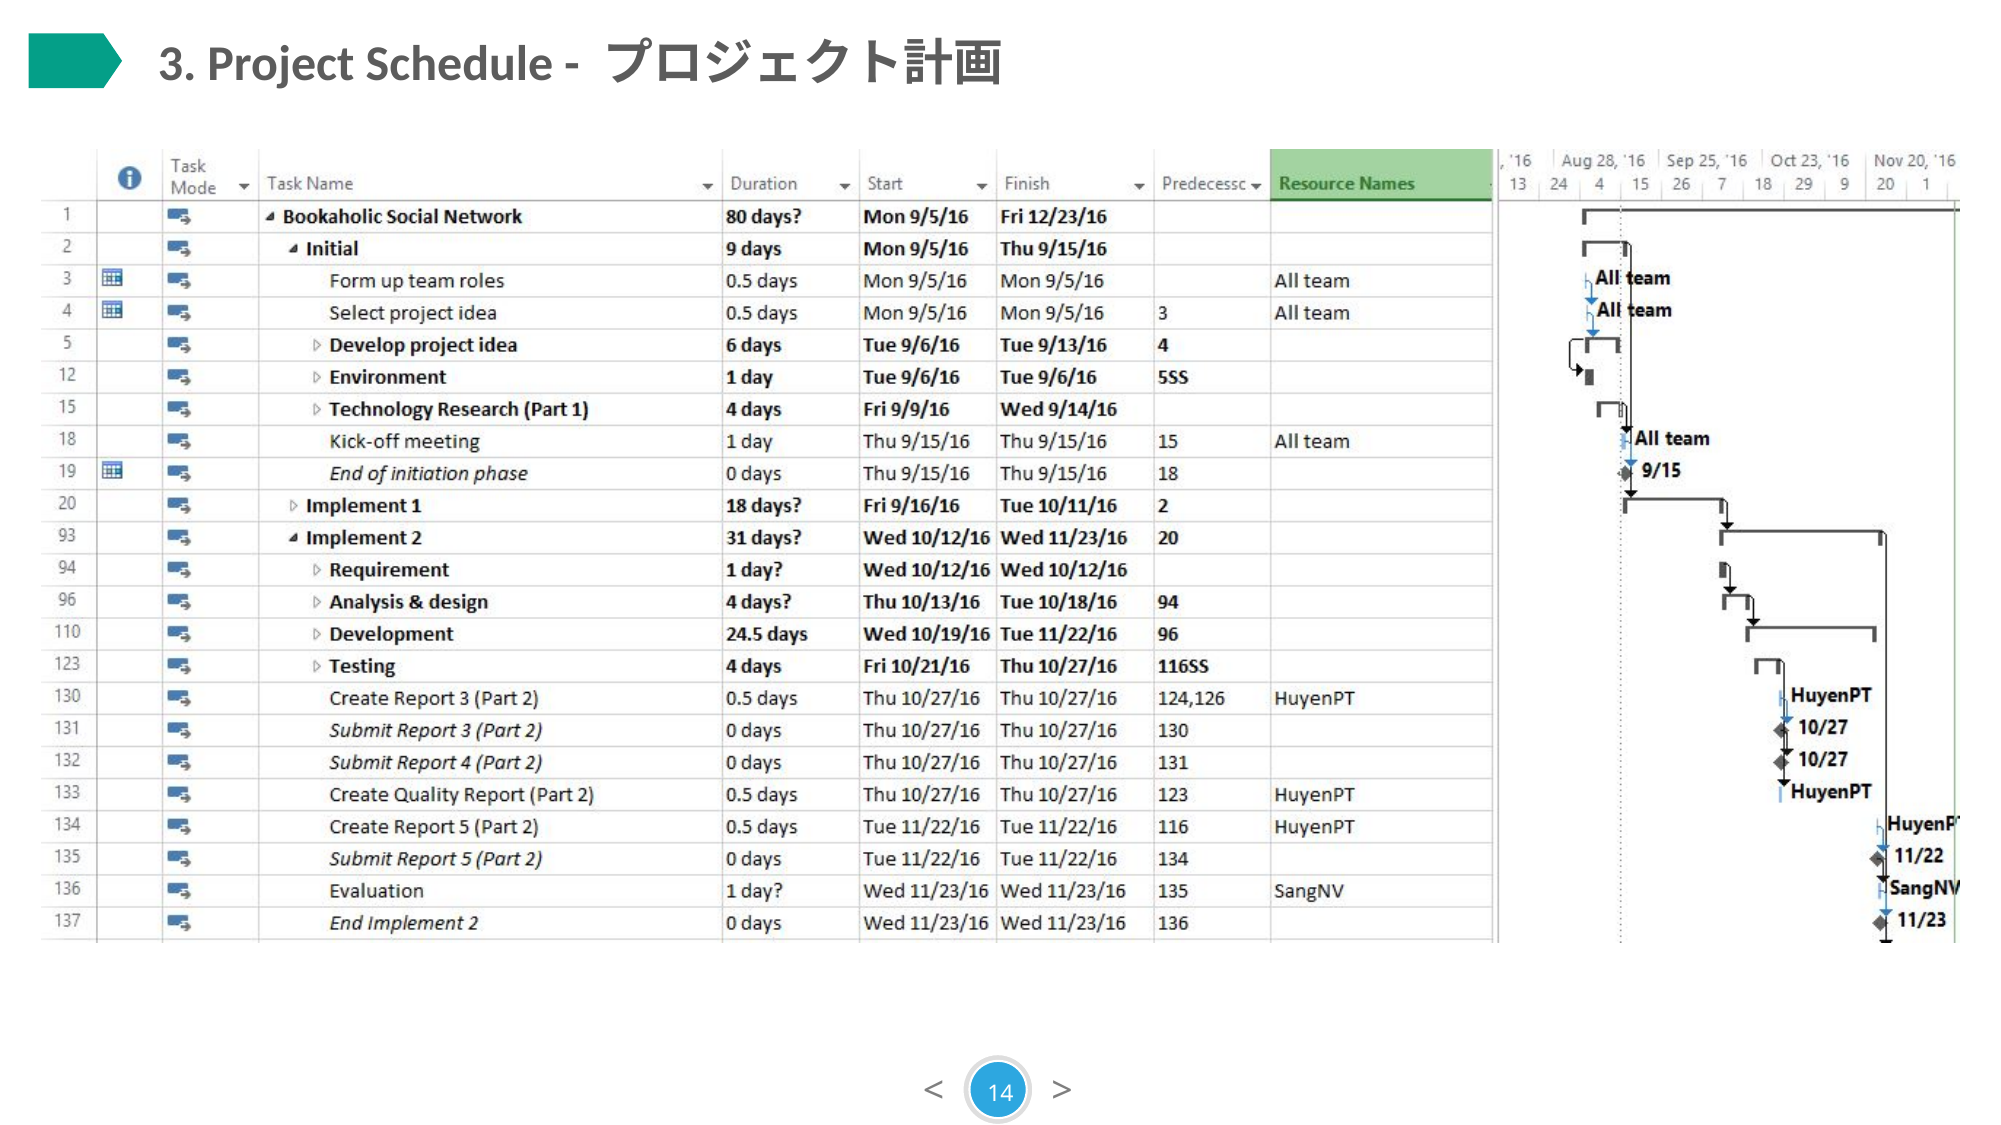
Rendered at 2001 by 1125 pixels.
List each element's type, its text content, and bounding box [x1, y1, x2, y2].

text_box 3. Project Schedule - プロジェクト計画 [143, 22, 1019, 98]
text_box 14 [964, 1071, 1037, 1118]
text_box [27, 32, 124, 90]
picture [41, 149, 1961, 943]
